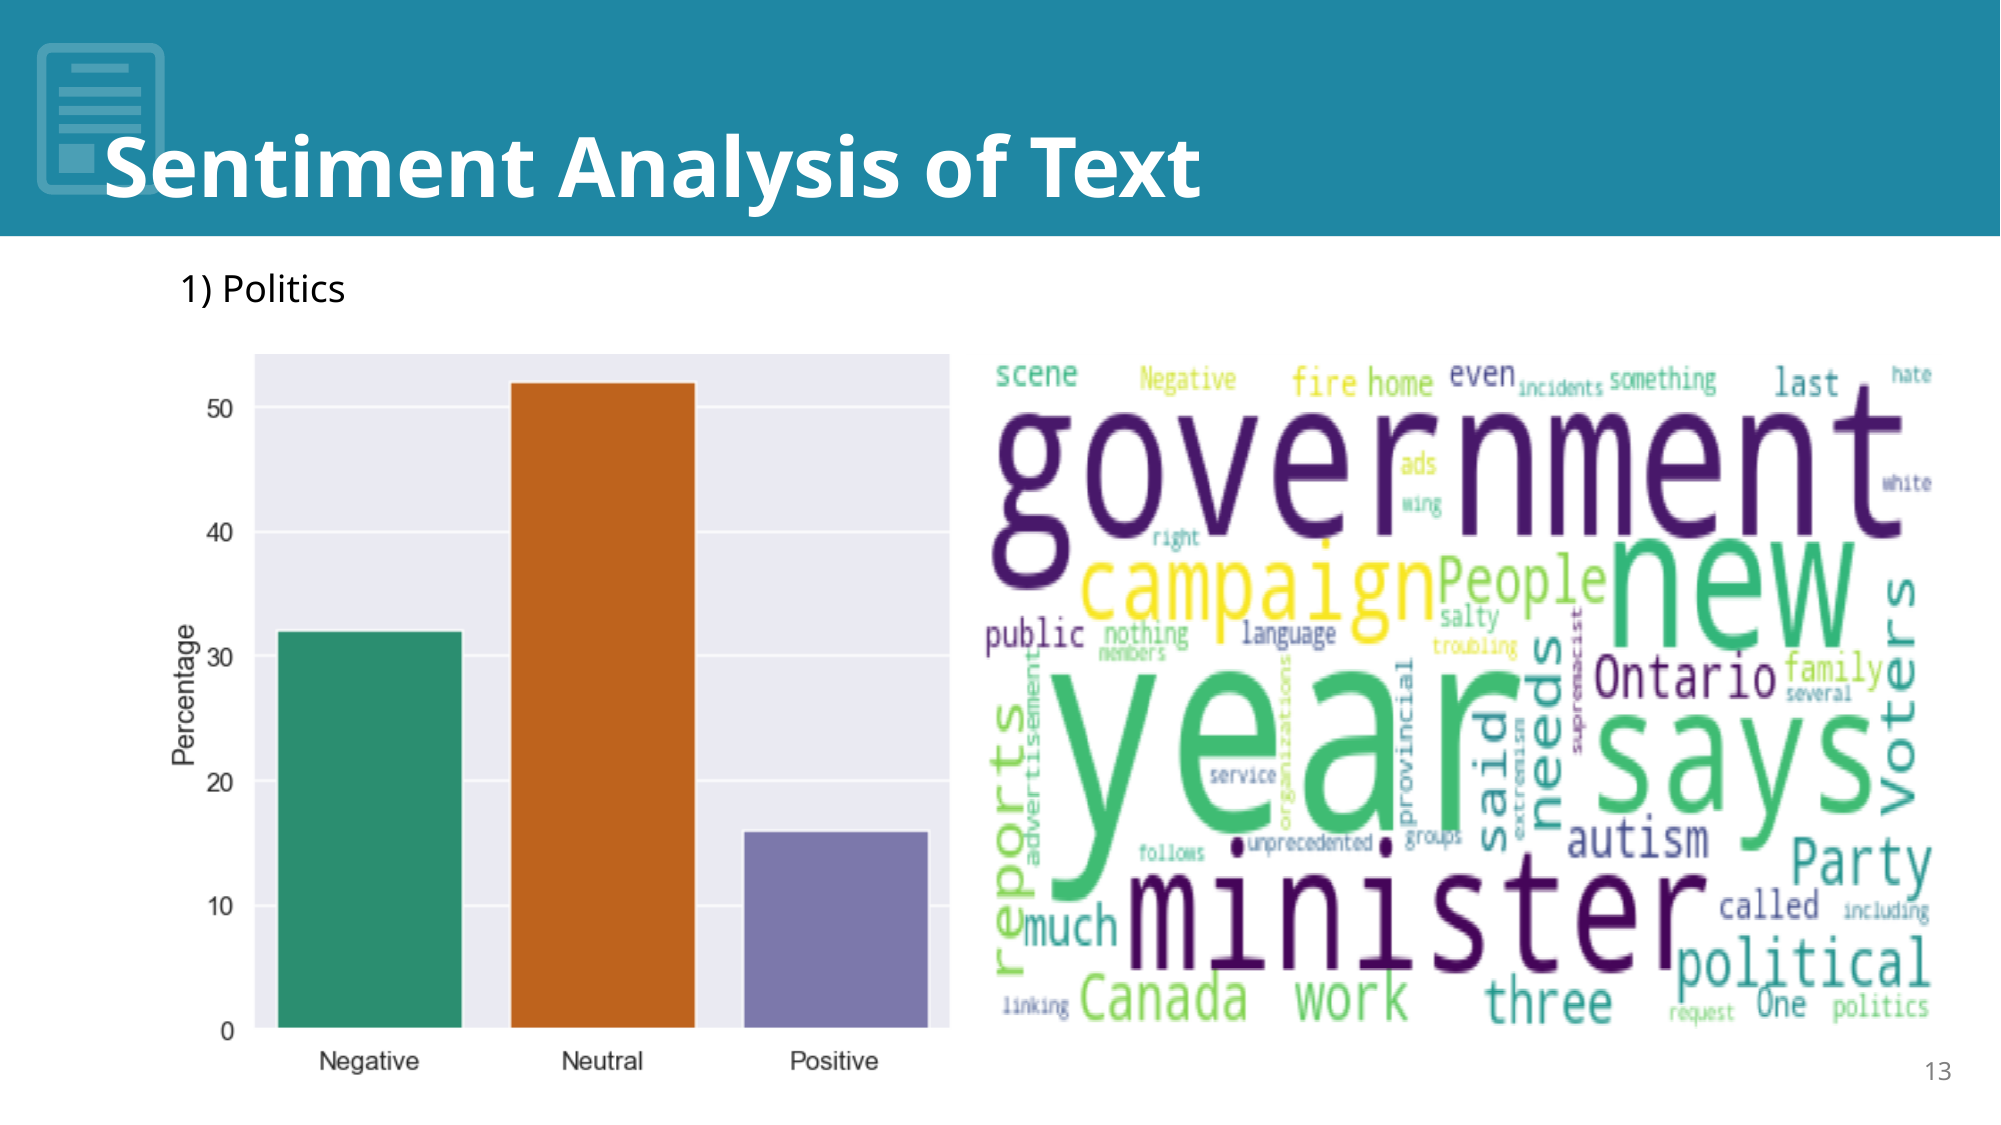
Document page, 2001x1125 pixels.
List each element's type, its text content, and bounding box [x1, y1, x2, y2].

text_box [36, 43, 165, 195]
title Sentiment Analysis of Text [88, 118, 1567, 225]
slide_number 13 [1887, 1042, 1968, 1103]
text_box [0, 0, 2000, 237]
text_box 1) Politics [164, 257, 776, 318]
picture [141, 354, 1942, 1103]
